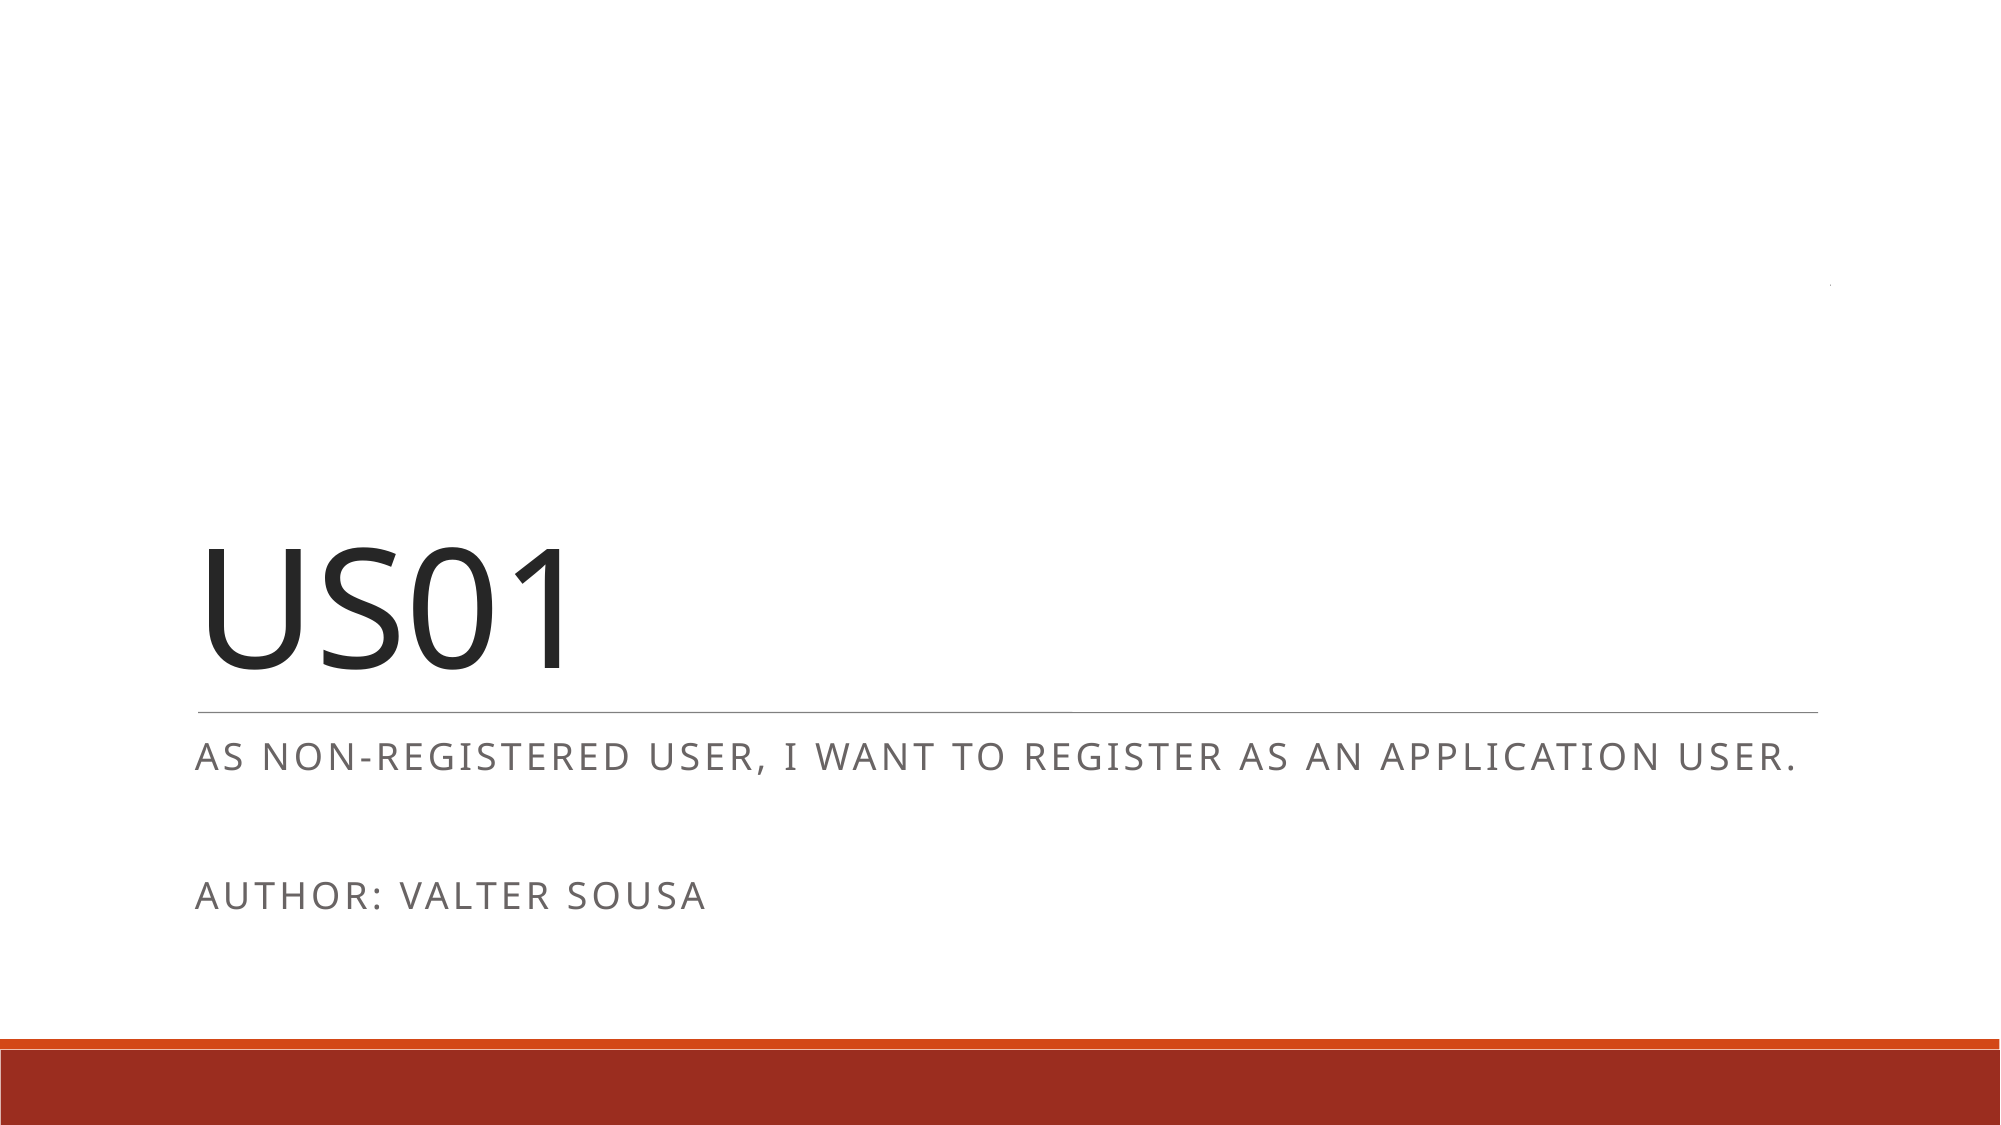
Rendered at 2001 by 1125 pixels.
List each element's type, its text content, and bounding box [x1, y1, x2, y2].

text_box US01 [180, 124, 1830, 710]
text_box As Non-Registered User, I want to register as an application user. Author: valter sousa [180, 730, 1830, 918]
